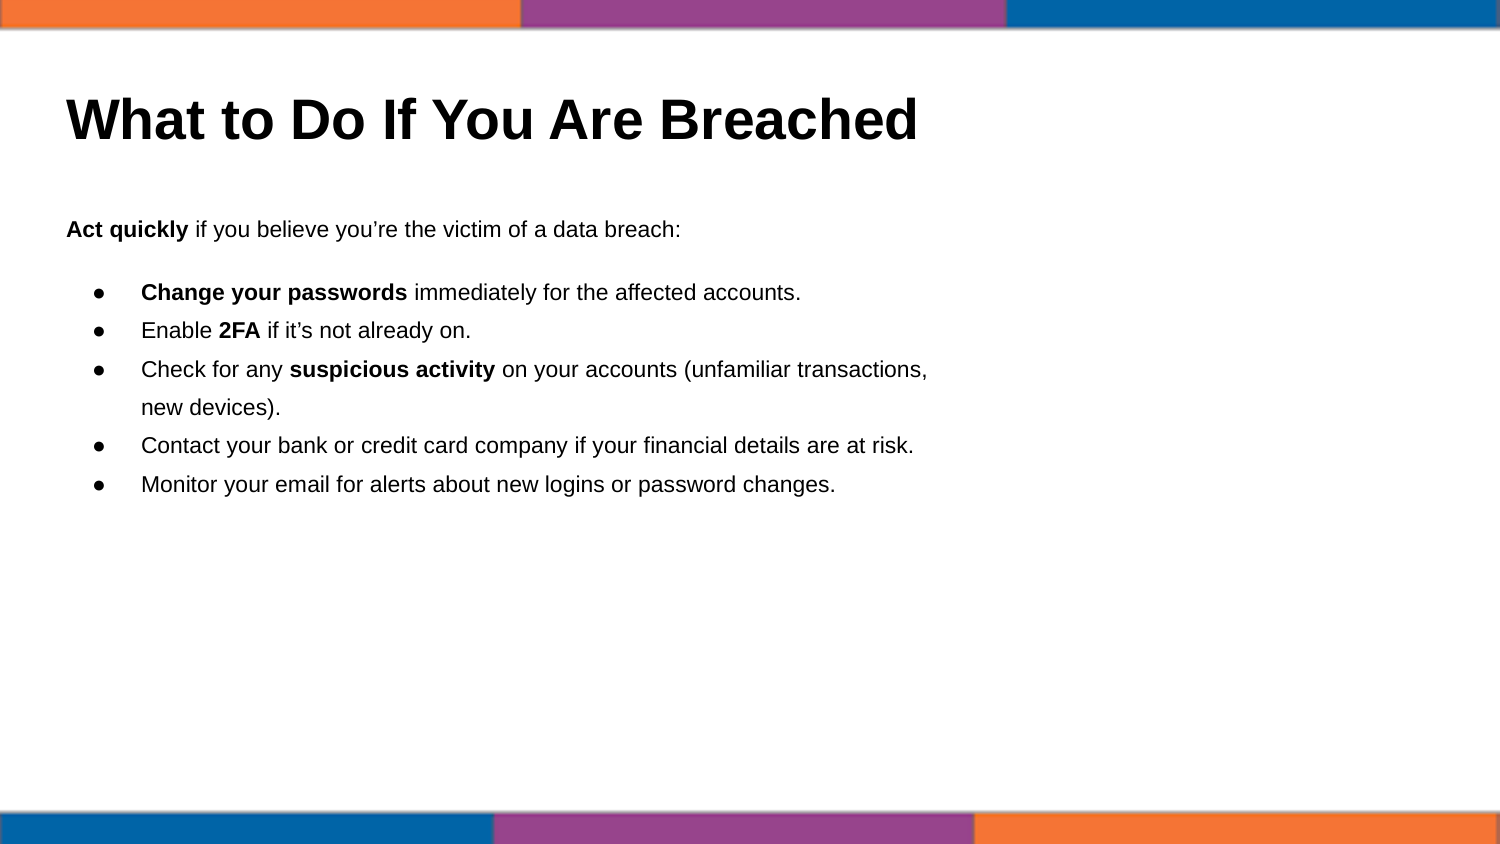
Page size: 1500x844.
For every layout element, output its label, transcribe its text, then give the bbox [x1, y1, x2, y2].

list Act quickly if you believe you’re the victim of a data breach: Change your passwords immediately for the affected accounts. Enable 2FA if it’s not already on. Check for any suspicious activity on your accounts (unfamiliar transactions, new devices). Contact your bank or credit card company if your financial details are at risk. Monitor your email for alerts about new logins or password changes. [51, 189, 987, 750]
title What to Do If You Are Breached [51, 72, 1449, 167]
picture [0, 0, 1500, 844]
